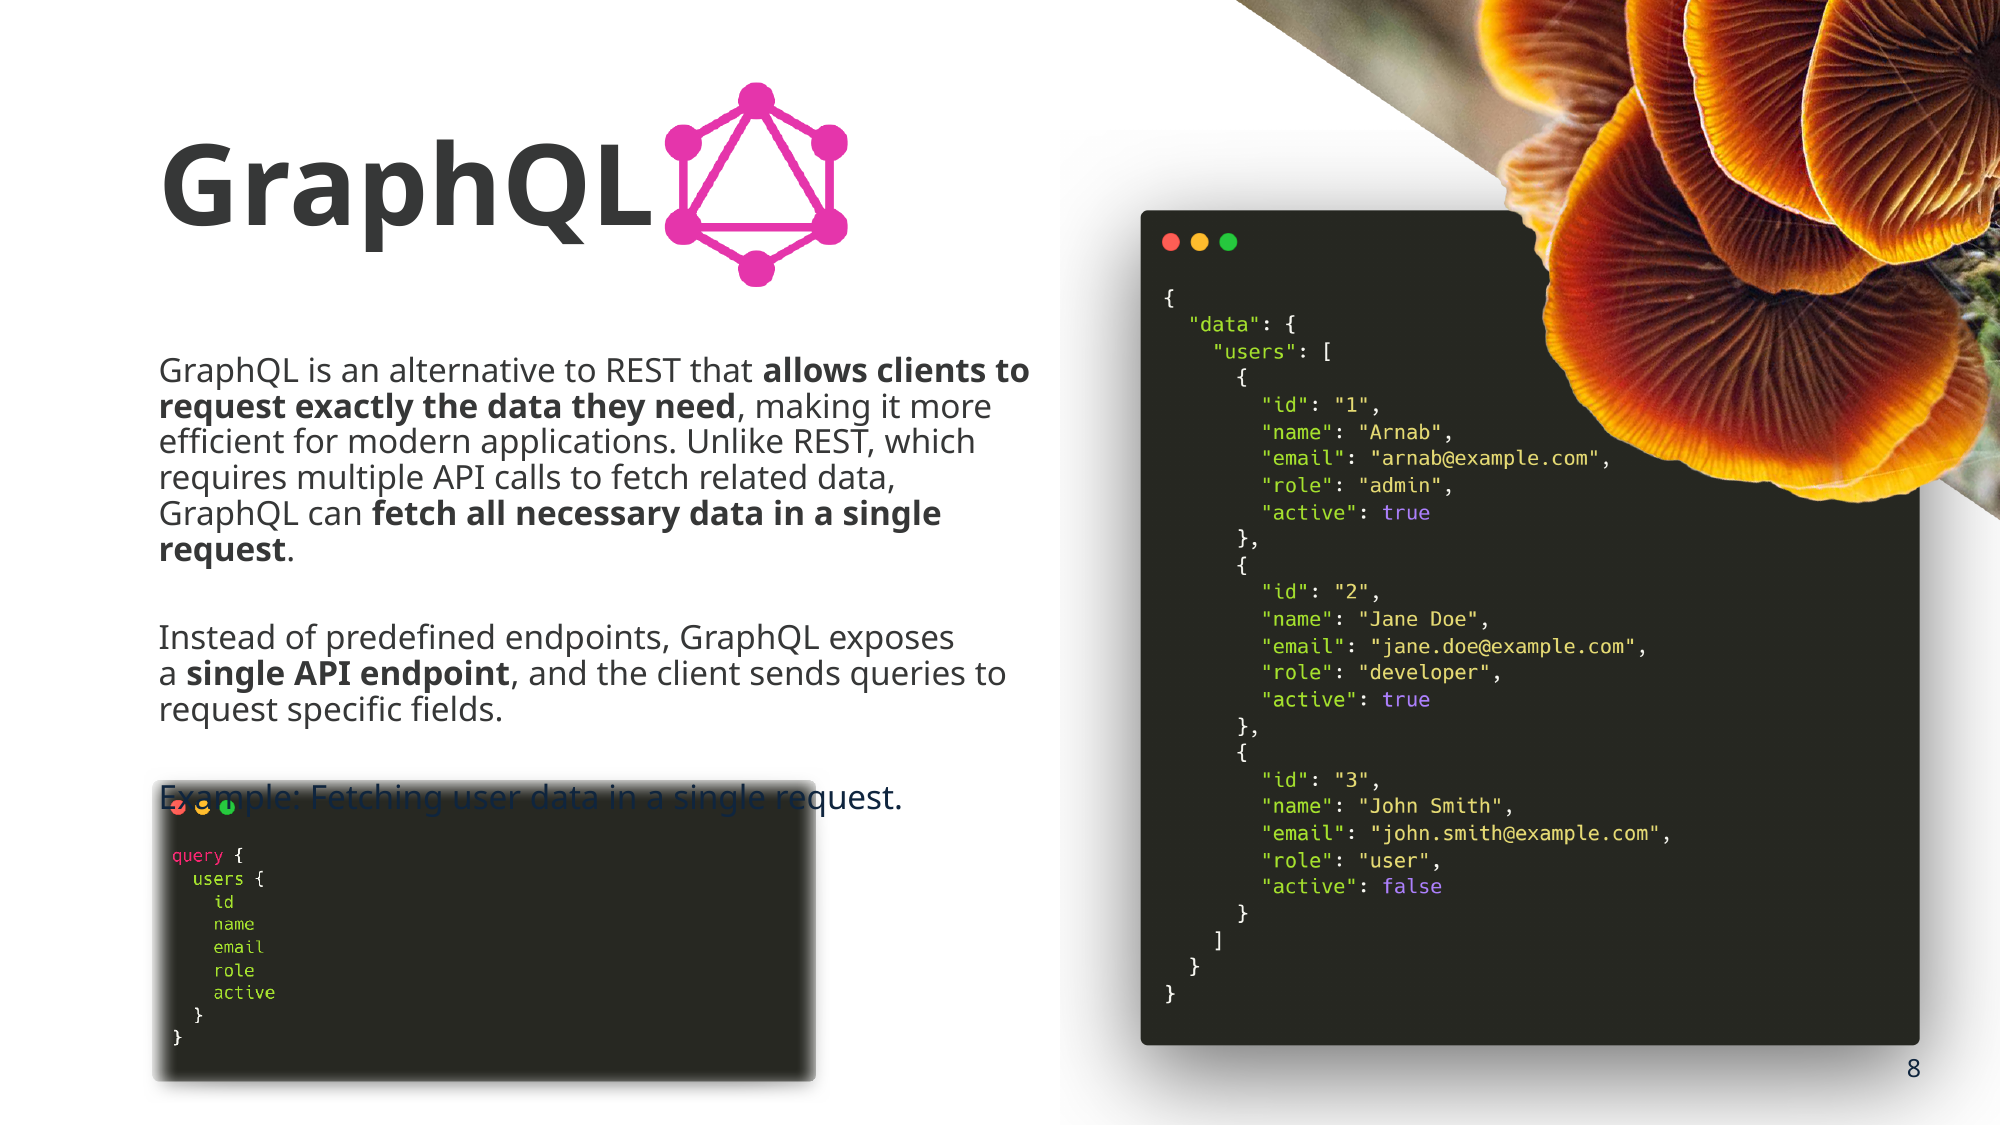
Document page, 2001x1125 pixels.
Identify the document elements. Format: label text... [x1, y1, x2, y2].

picture [143, 767, 830, 1103]
picture [1060, 0, 2000, 1125]
picture [638, 67, 874, 302]
title GraphQL [143, 56, 1060, 346]
list GraphQL is an alternative to REST that allows clients to request exactly the data they need, making it more efficient for modern applications. Unlike REST, which requires multiple API calls to fetch related data, GraphQL can fetch all necessary data in a single request. Instead of predefined endpoints, GraphQL exposes a single API endpoint, and the client sends queries to request specific fields. Example: Fetching user data in a single request. [143, 346, 1060, 1081]
